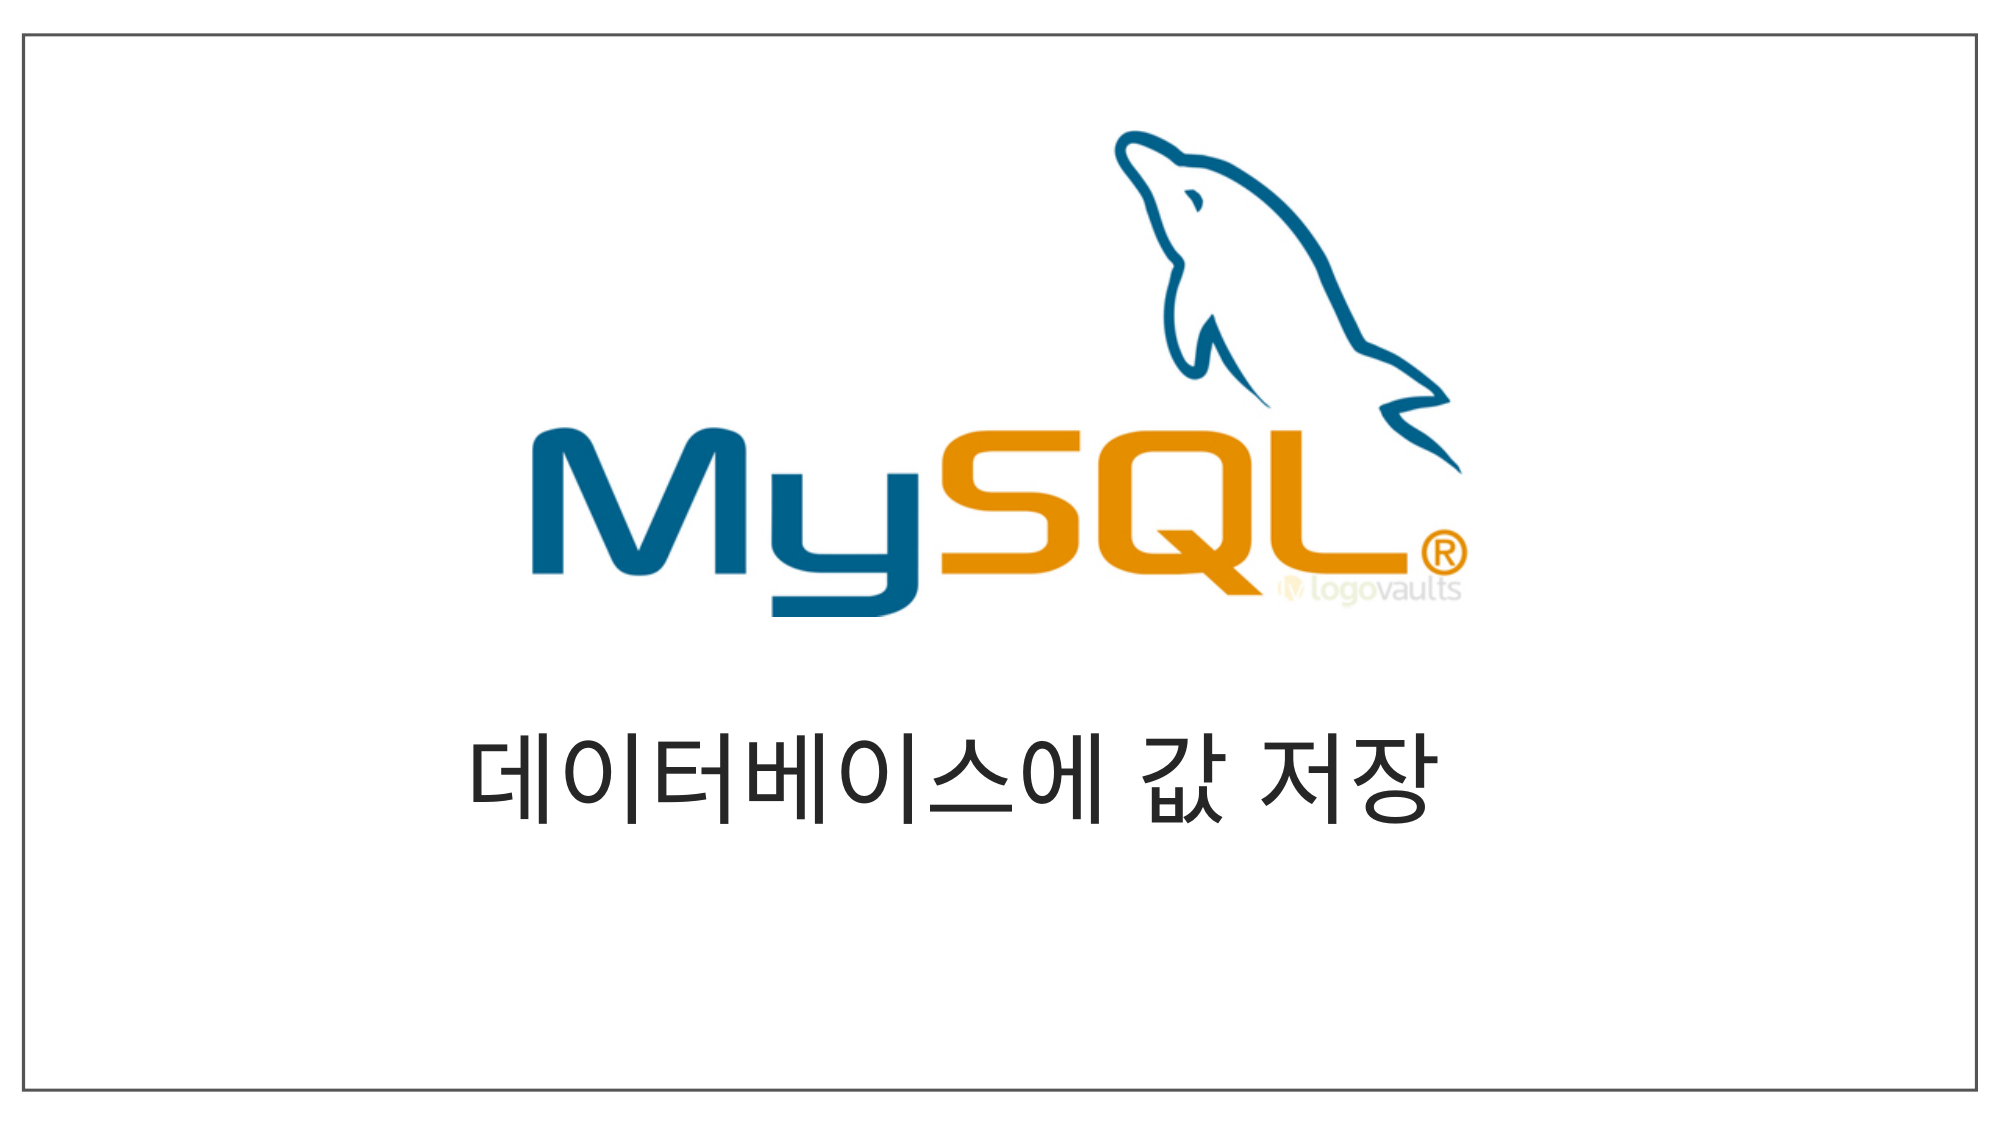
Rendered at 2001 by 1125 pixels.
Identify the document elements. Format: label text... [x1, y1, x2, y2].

text_box 데이터베이스에 값 저장 [451, 648, 1549, 844]
picture [531, 130, 1469, 617]
text_box [22, 34, 1977, 1091]
